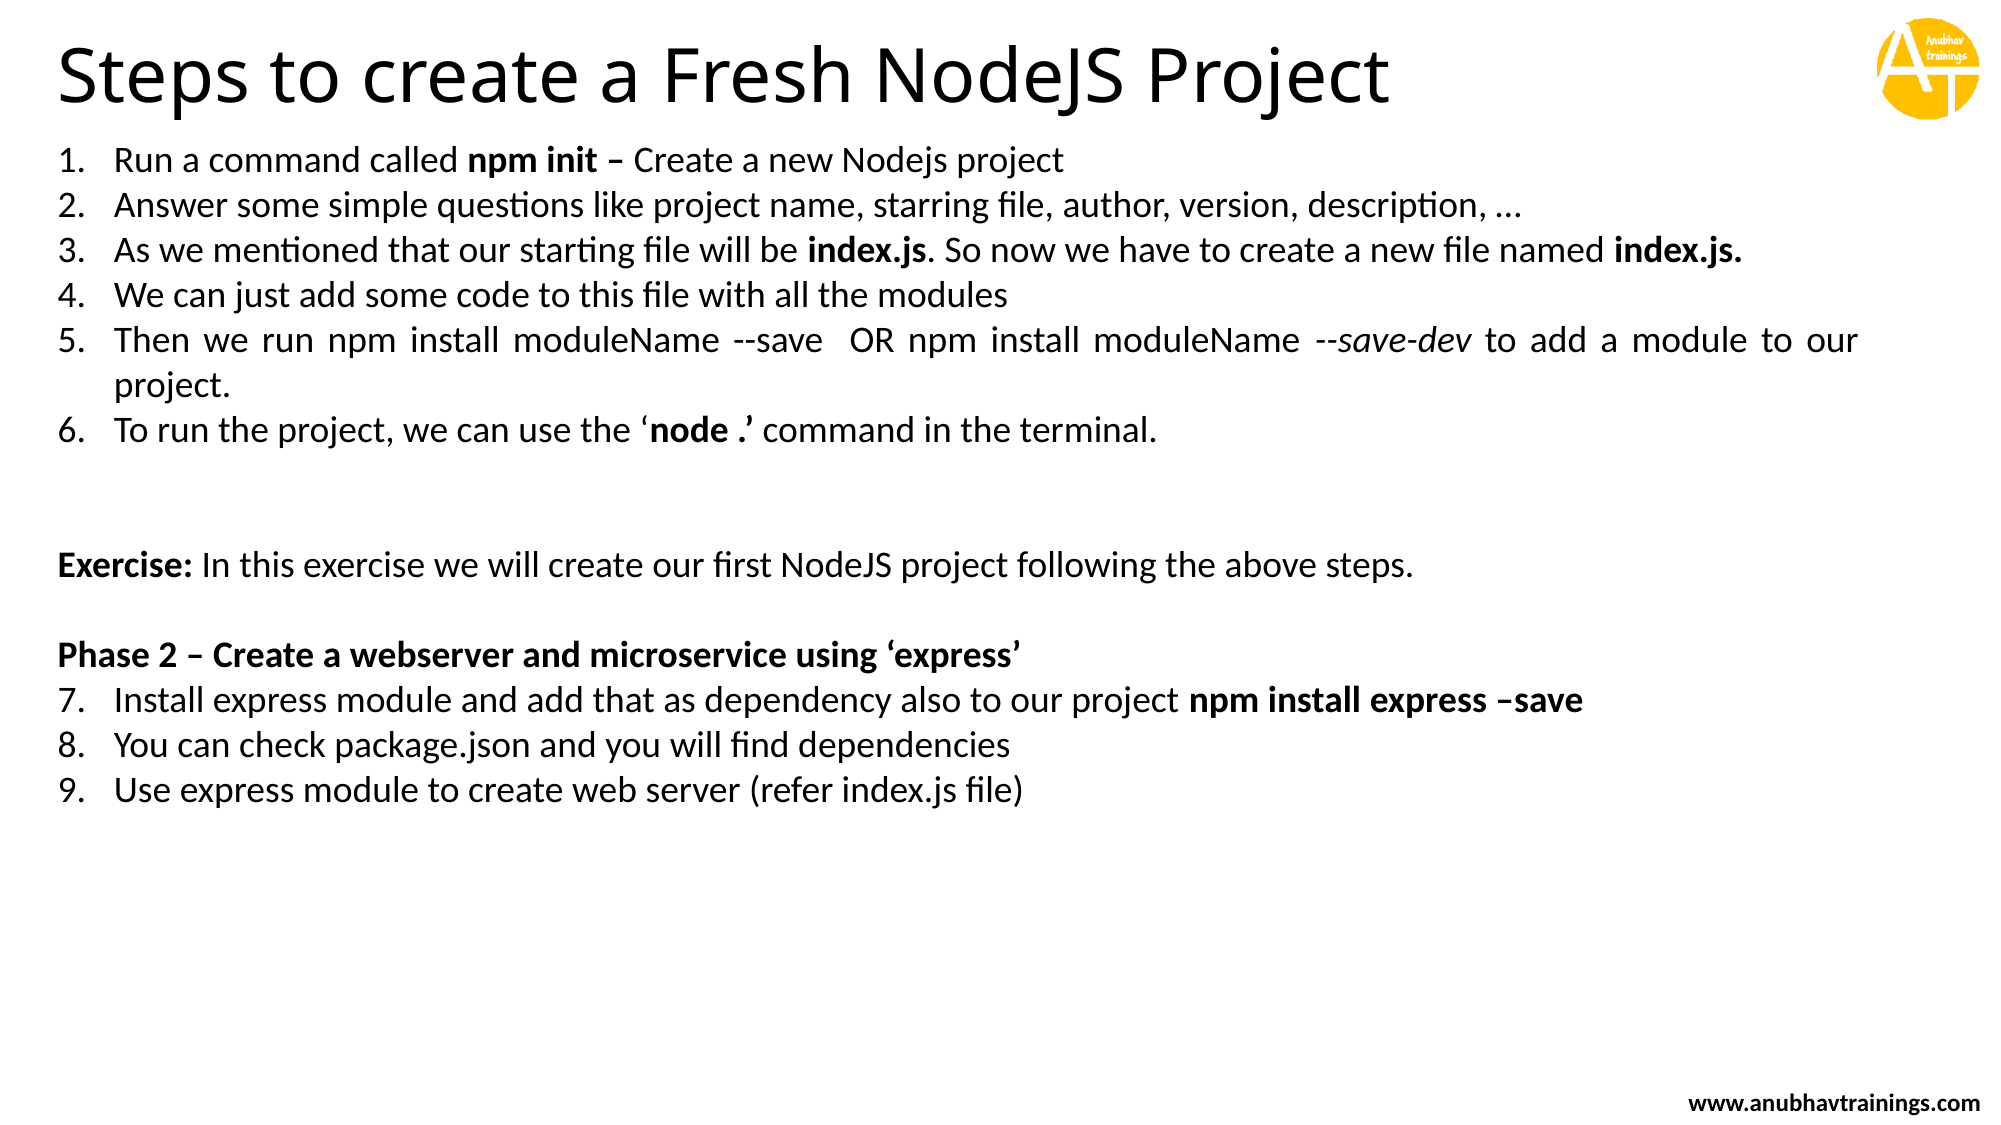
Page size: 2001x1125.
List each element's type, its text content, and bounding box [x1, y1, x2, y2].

picture [1866, 11, 1985, 128]
footer www.anubhavtrainings.com [1669, 1089, 2000, 1114]
text_box Run a command called npm init – Create a new Nodejs project Answer some simple questions like project name, starring file, author, version, description, … As we mentioned that our starting file will be index.js. So now we have to create a new file named index.js. We can just add some code to this file with all the modules Then we run npm install moduleName --save OR npm install moduleName --save-dev to add a module to our project. To run the project, we can use the ‘node .’ command in the terminal. Exercise: In this exercise we will create our first NodeJS project following the above steps. Phase 2 – Create a webserver and microservice using ‘express’ Install express module and add that as dependency also to our project npm install express –save You can check package.json and you will find dependencies Use express module to create web server (refer index.js file) [42, 127, 1874, 818]
text_box Steps to create a Fresh NodeJS Project [42, 30, 1866, 127]
